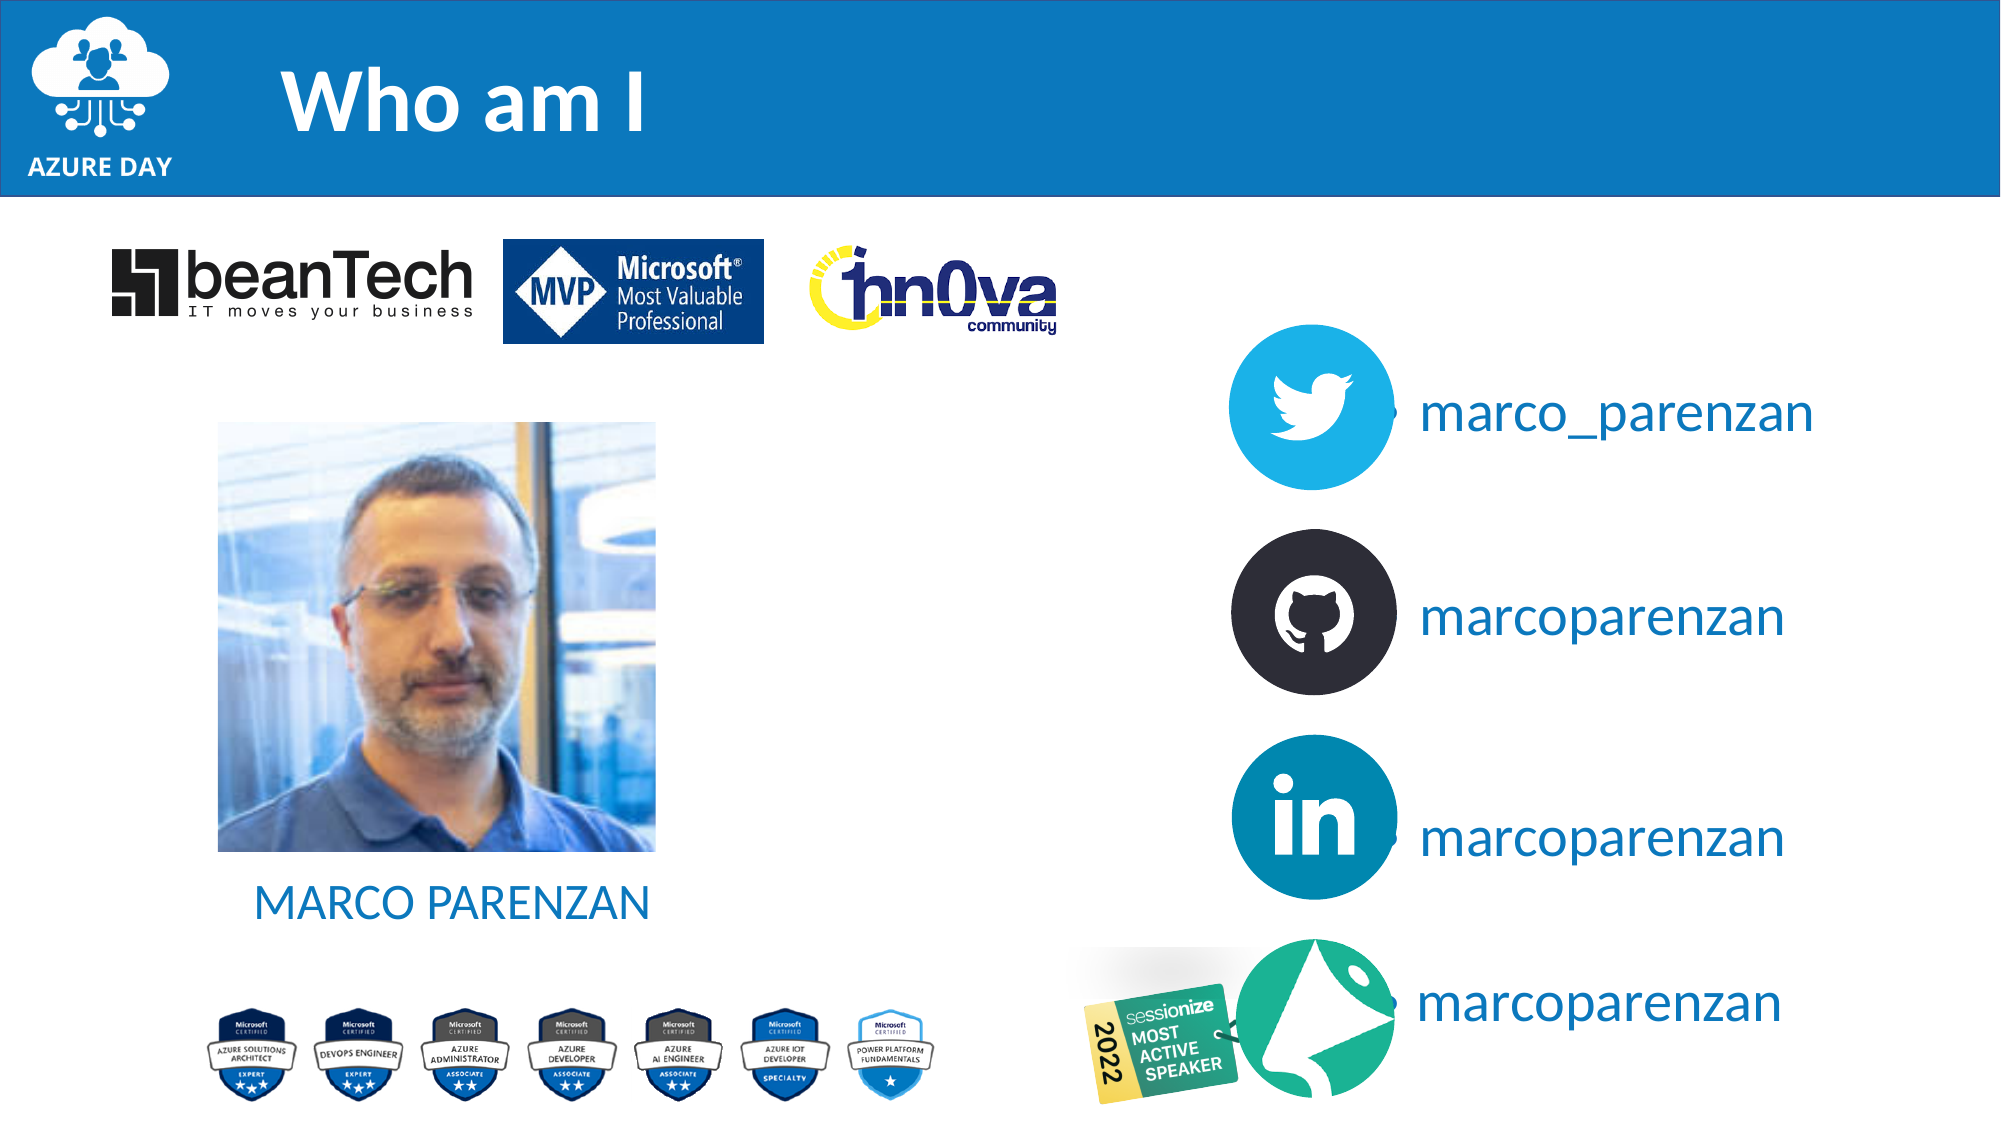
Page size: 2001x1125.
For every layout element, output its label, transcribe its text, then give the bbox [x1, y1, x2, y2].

title Who am I [265, 51, 1524, 161]
picture [503, 239, 764, 344]
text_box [1228, 324, 1395, 491]
list marcoparenzan [1364, 972, 2000, 1104]
list MARCO PARENZAN [238, 875, 677, 983]
list marco_parenzan [1395, 382, 2000, 453]
picture [204, 1007, 936, 1102]
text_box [1231, 529, 1397, 696]
picture [217, 422, 656, 852]
picture [112, 249, 472, 320]
picture [800, 236, 1065, 344]
picture [0, 0, 200, 197]
picture [1084, 939, 1395, 1118]
list marcoparenzan [1397, 586, 2000, 657]
list marcoparenzan [1398, 807, 2000, 879]
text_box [1231, 734, 1398, 900]
